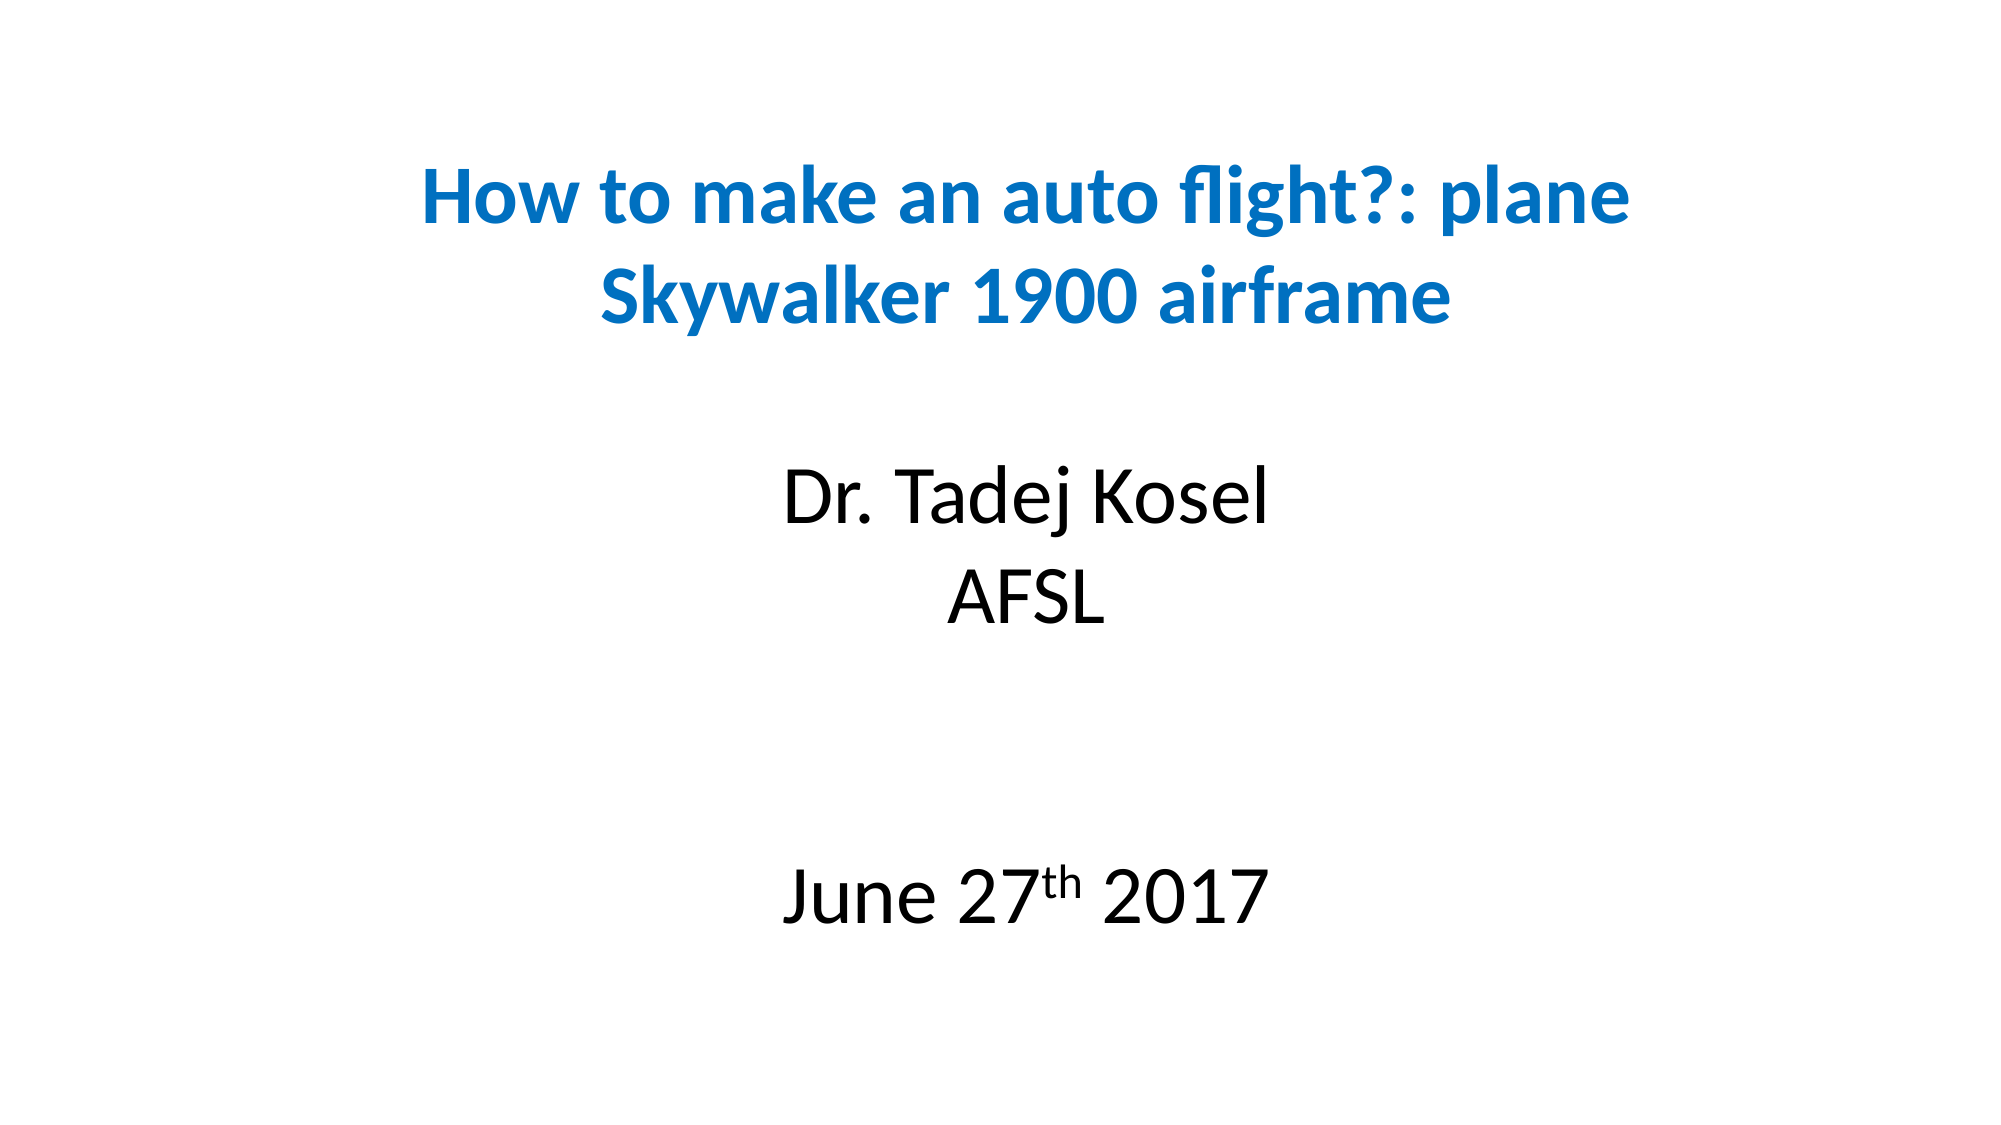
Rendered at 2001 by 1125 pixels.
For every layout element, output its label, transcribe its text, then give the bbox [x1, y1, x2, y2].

text_box How to make an auto flight?: plane Skywalker 1900 airframe Dr. Tadej Kosel AFSL June 27th 2017 [288, 133, 1765, 948]
